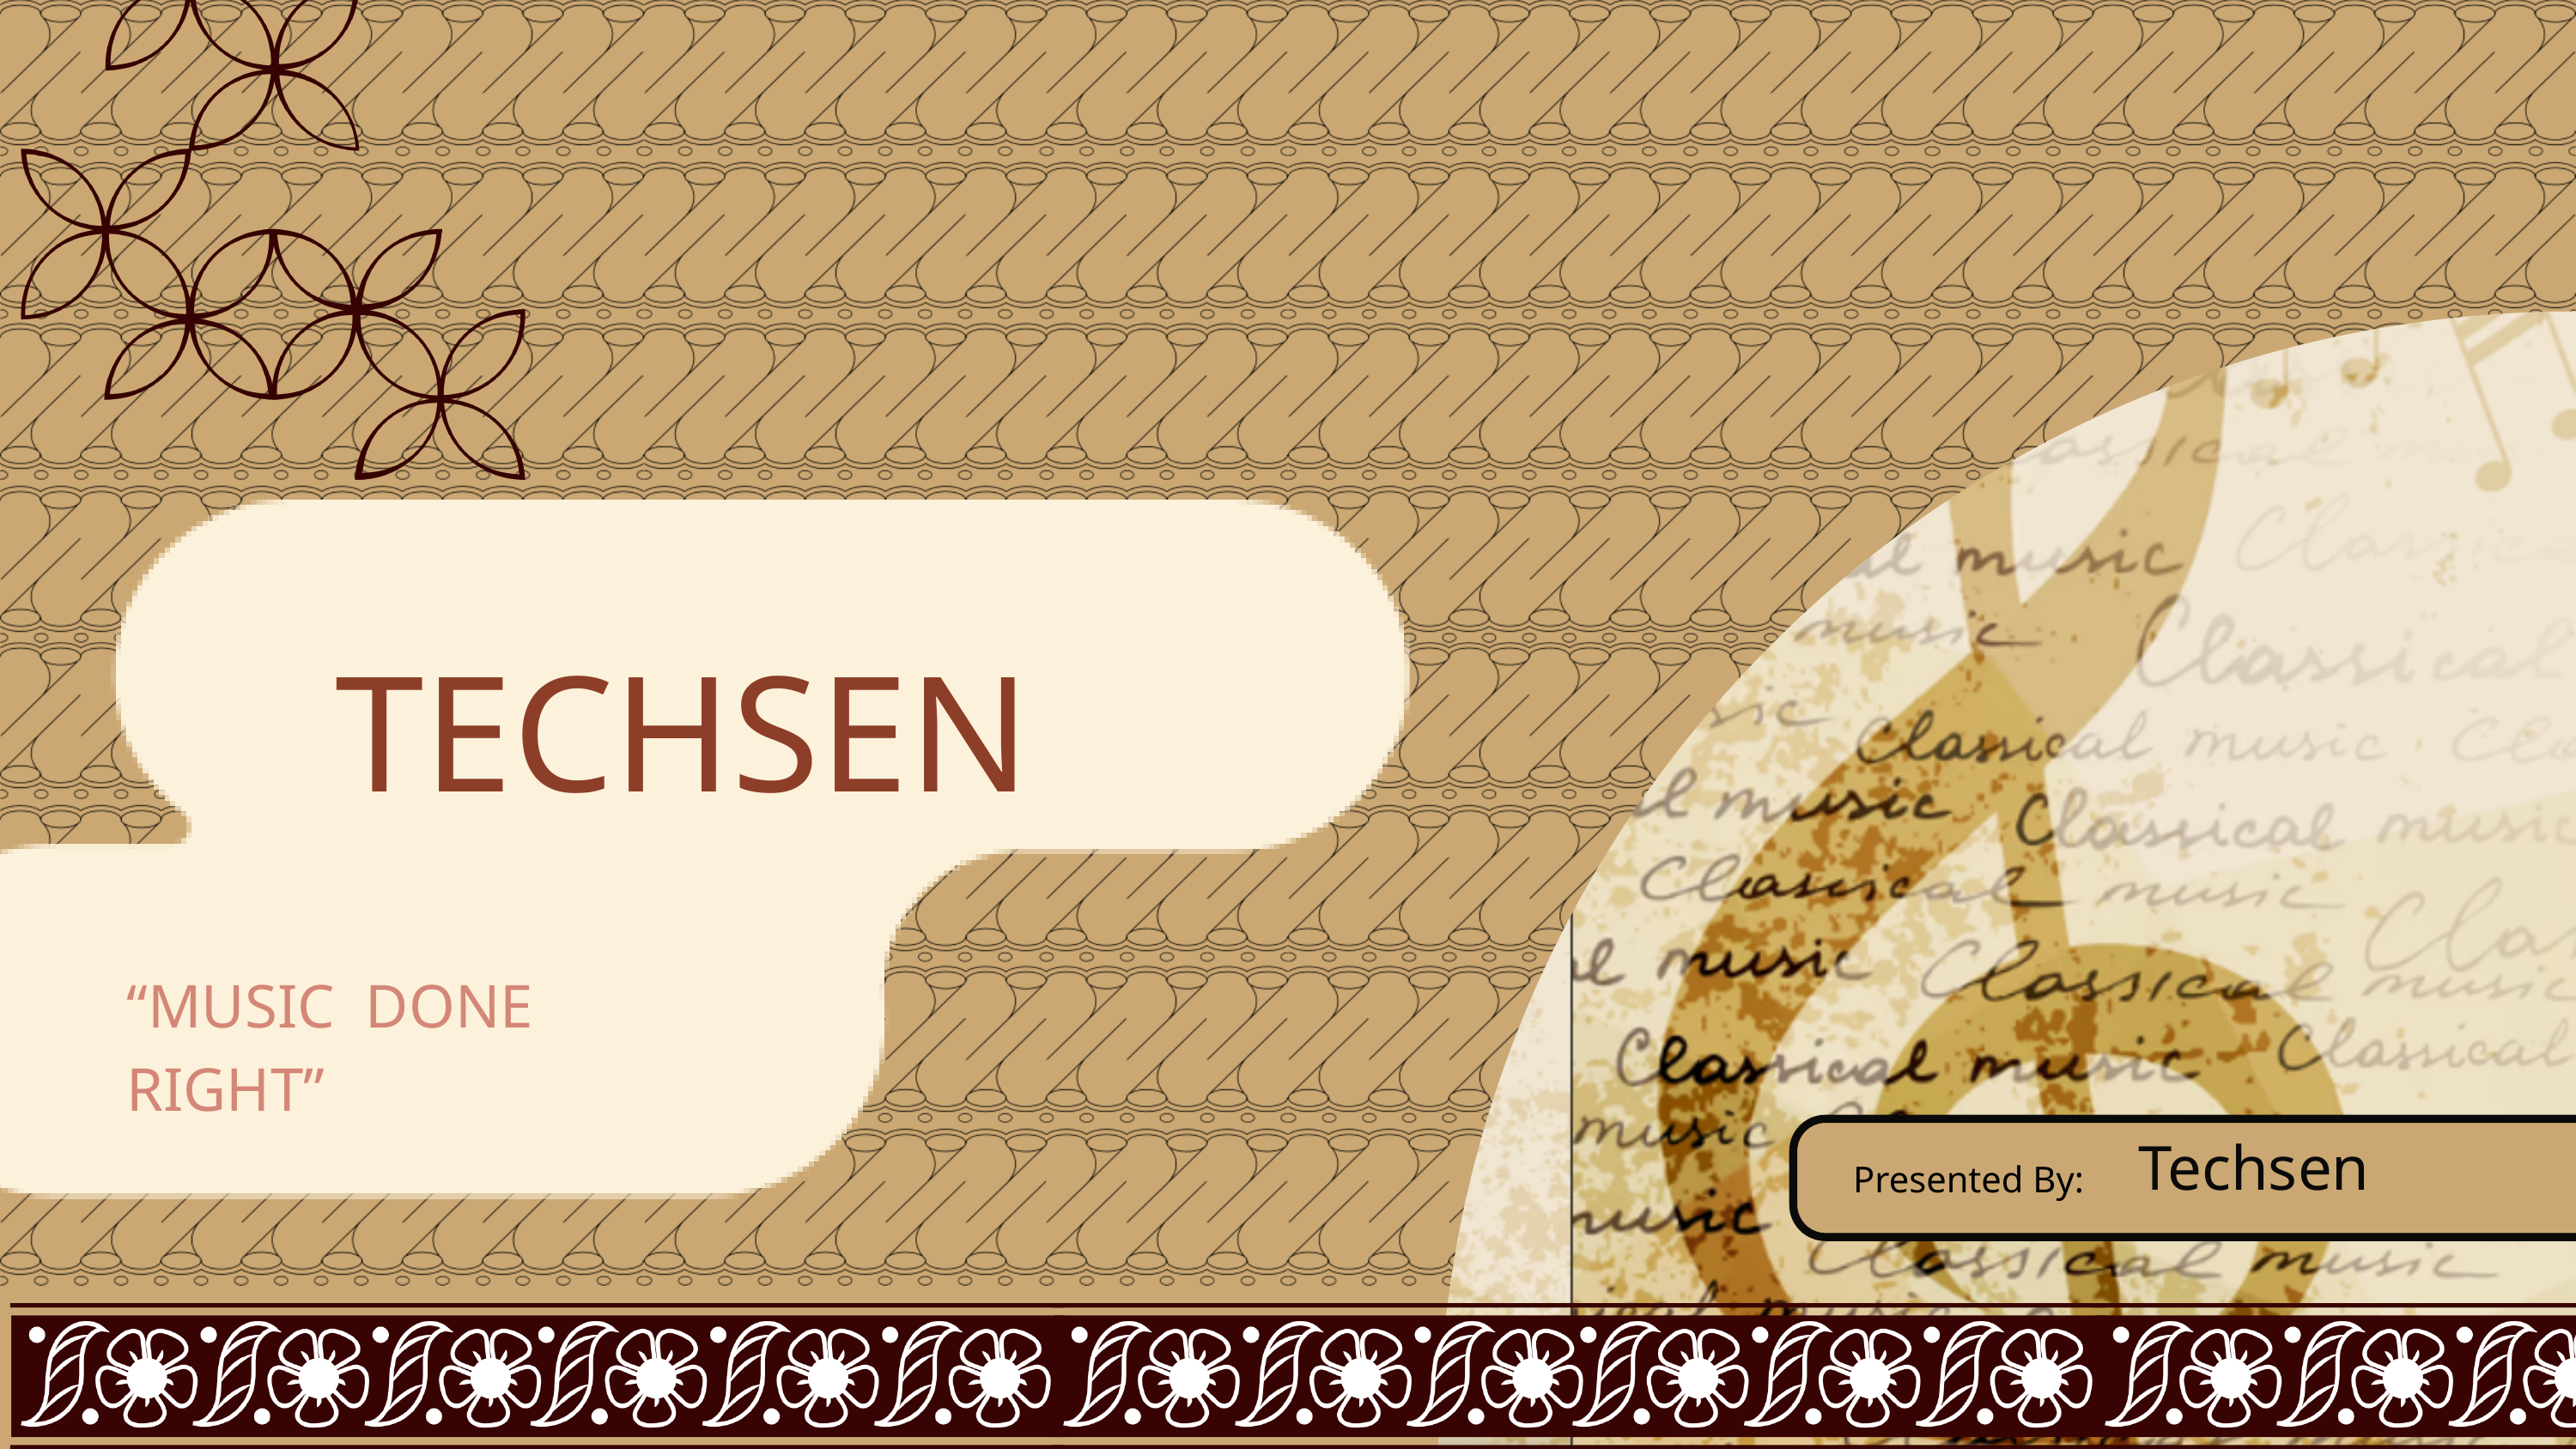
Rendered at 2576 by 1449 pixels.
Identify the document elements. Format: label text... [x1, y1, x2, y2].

text_box “MUSIC DONE RIGHT” [126, 957, 683, 1206]
text_box [643, 1199, 1287, 1286]
text_box [0, 1199, 643, 1286]
text_box [0, 0, 643, 500]
text_box [1052, 1303, 1433, 1449]
text_box TECHSEN [240, 600, 1126, 825]
text_box [1287, 642, 1433, 1286]
text_box [0, 500, 1410, 1199]
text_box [1437, 311, 2576, 1449]
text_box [1793, 1119, 2576, 1238]
text_box [1931, 0, 2576, 311]
text_box [9, 1303, 1052, 1449]
text_box [21, 0, 526, 480]
text_box [643, 0, 1287, 500]
text_box [1287, 0, 1931, 642]
